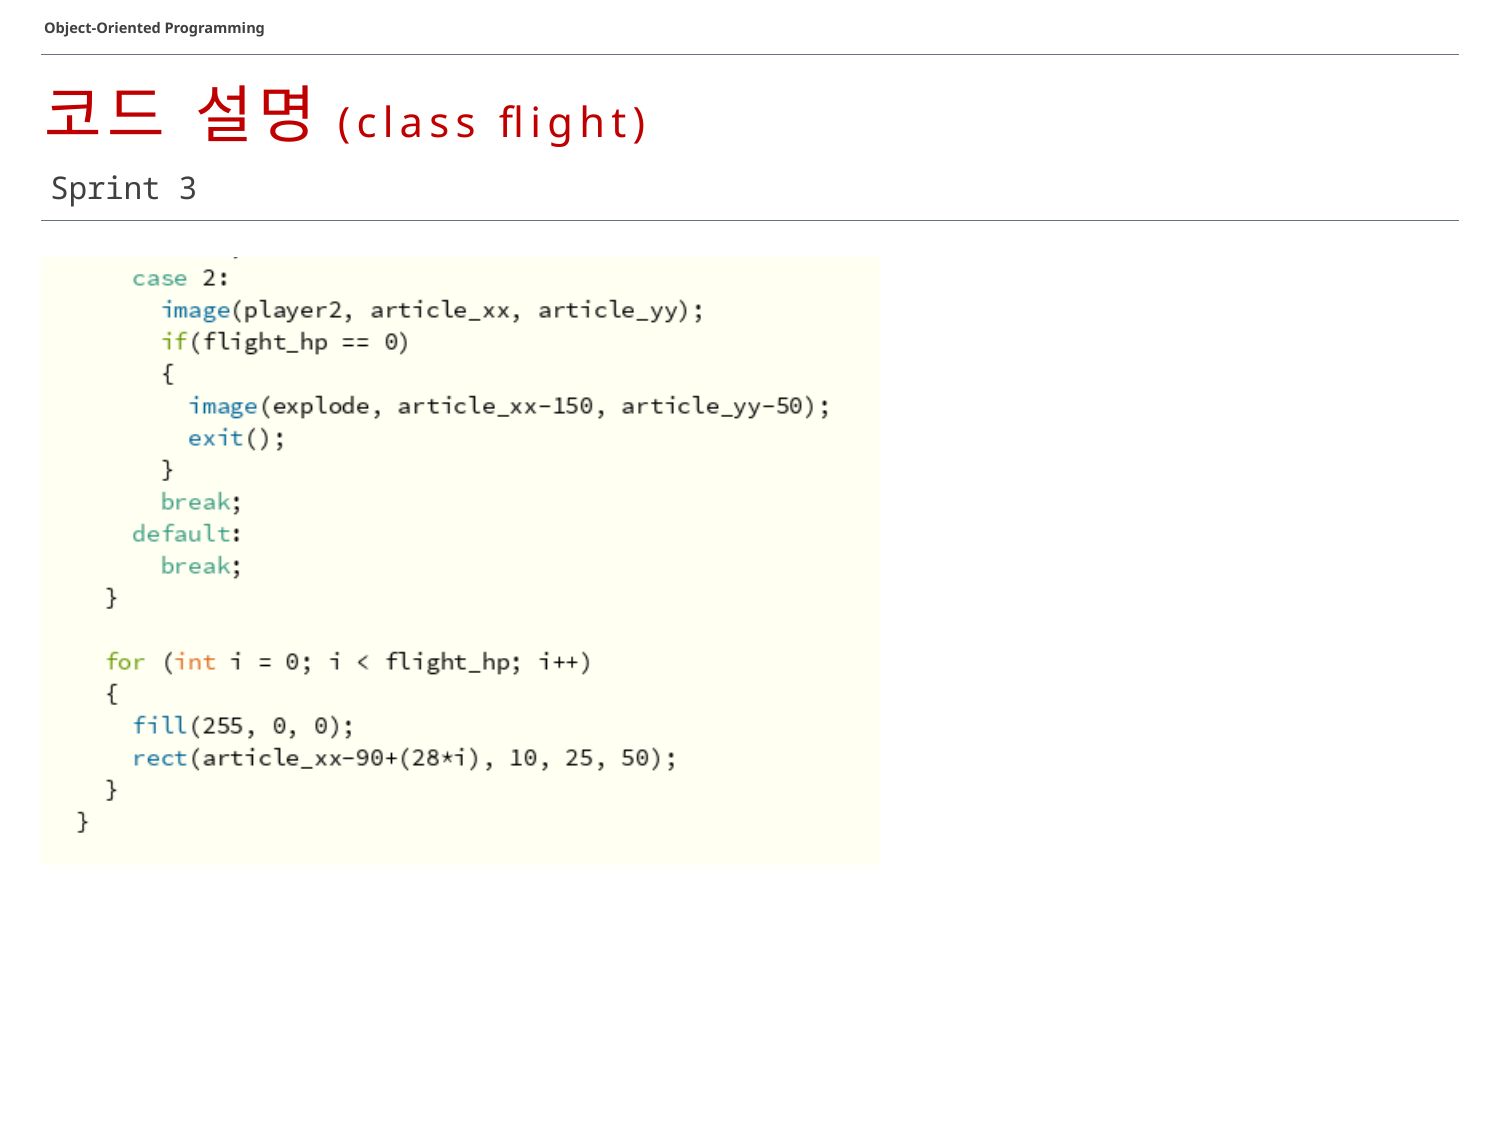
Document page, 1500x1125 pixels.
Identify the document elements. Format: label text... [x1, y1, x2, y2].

text_box Object-Oriented Programming [29, 15, 414, 44]
text_box 코드 설명(class flight) [29, 75, 727, 158]
text_box Sprint 3 [35, 153, 1465, 213]
picture [40, 257, 881, 866]
